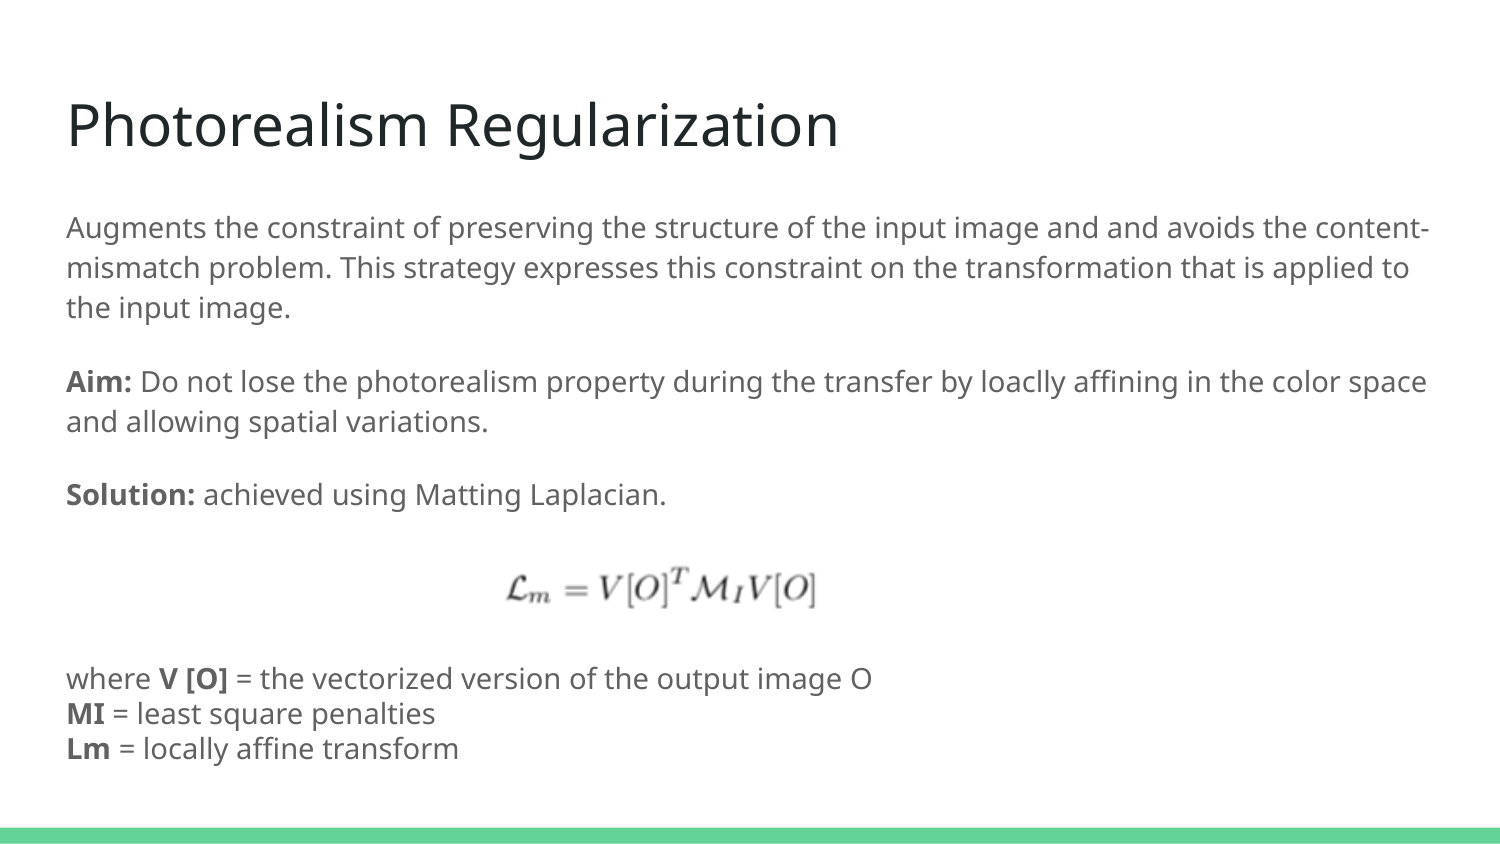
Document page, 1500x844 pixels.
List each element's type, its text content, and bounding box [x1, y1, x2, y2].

list Augments the constraint of preserving the structure of the input image and and avoids the content-mismatch problem. This strategy expresses this constraint on the transformation that is applied to the input image. Aim: Do not lose the photorealism property during the transfer by loaclly affining in the color space and allowing spatial variations. Solution: achieved using Matting Laplacian. [51, 189, 1449, 750]
text_box where V [O] = the vectorized version of the output image O MI = least square penalties Lm = locally affine transform [51, 645, 993, 844]
title Photorealism Regularization [51, 72, 1449, 167]
picture [472, 545, 861, 641]
